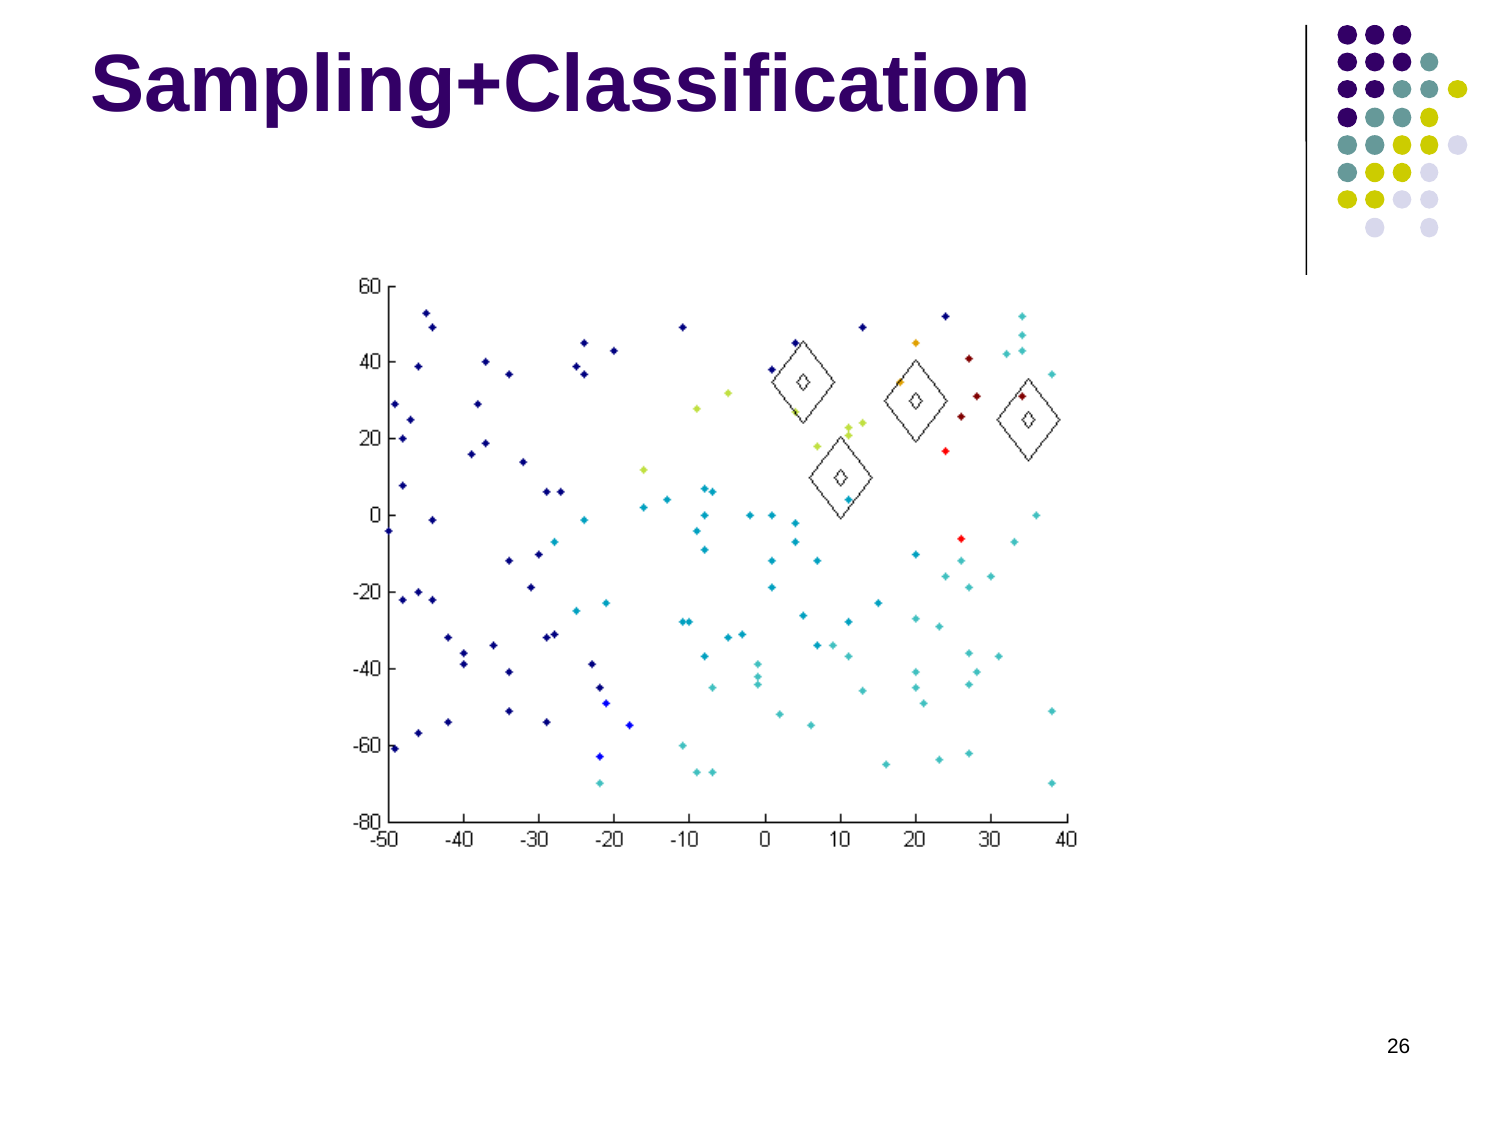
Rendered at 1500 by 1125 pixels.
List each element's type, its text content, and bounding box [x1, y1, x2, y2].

picture [274, 236, 1150, 894]
slide_number 26 [1074, 1024, 1426, 1101]
title Sampling+Classification [75, 20, 1313, 233]
